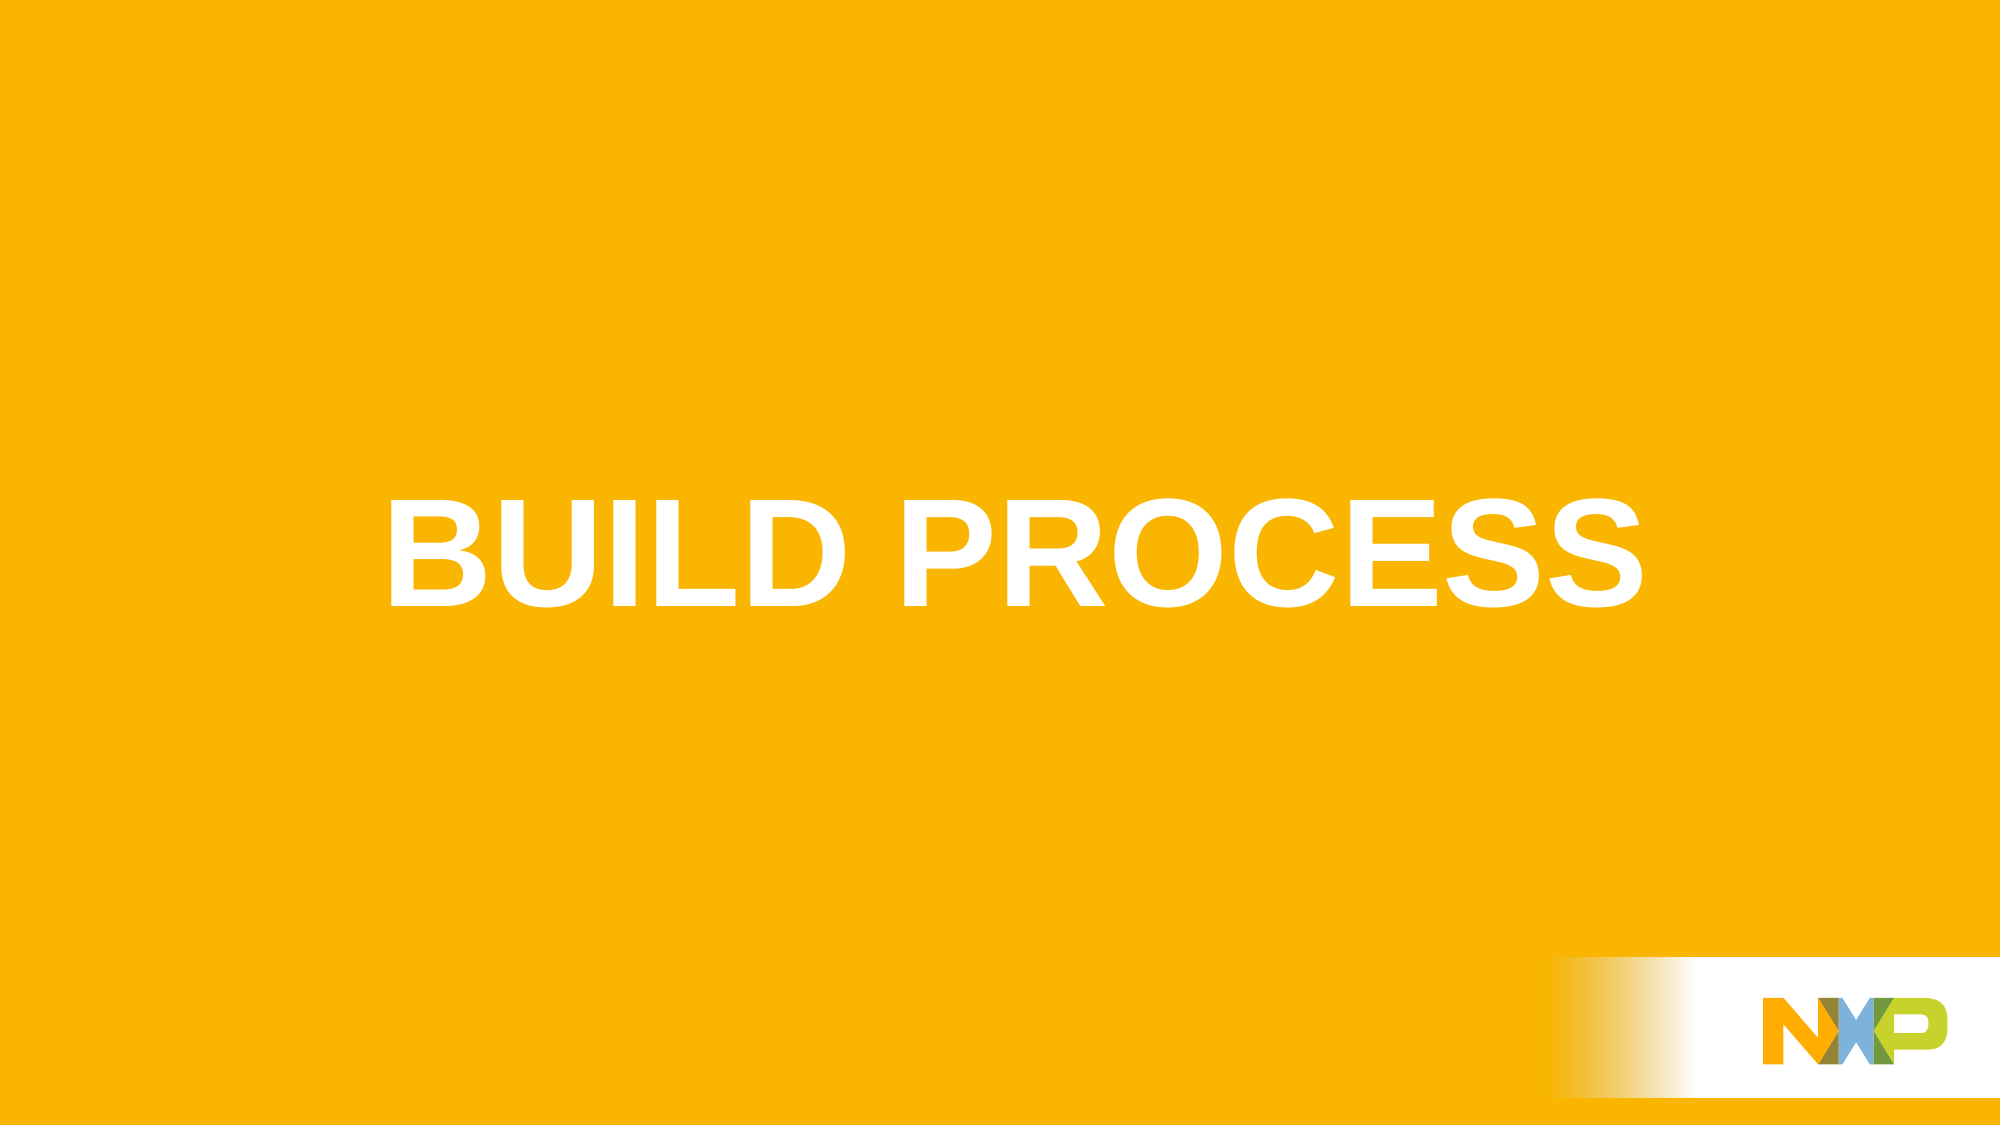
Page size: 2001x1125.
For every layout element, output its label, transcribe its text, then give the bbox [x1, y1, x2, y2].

title Build Process [178, 270, 1853, 819]
